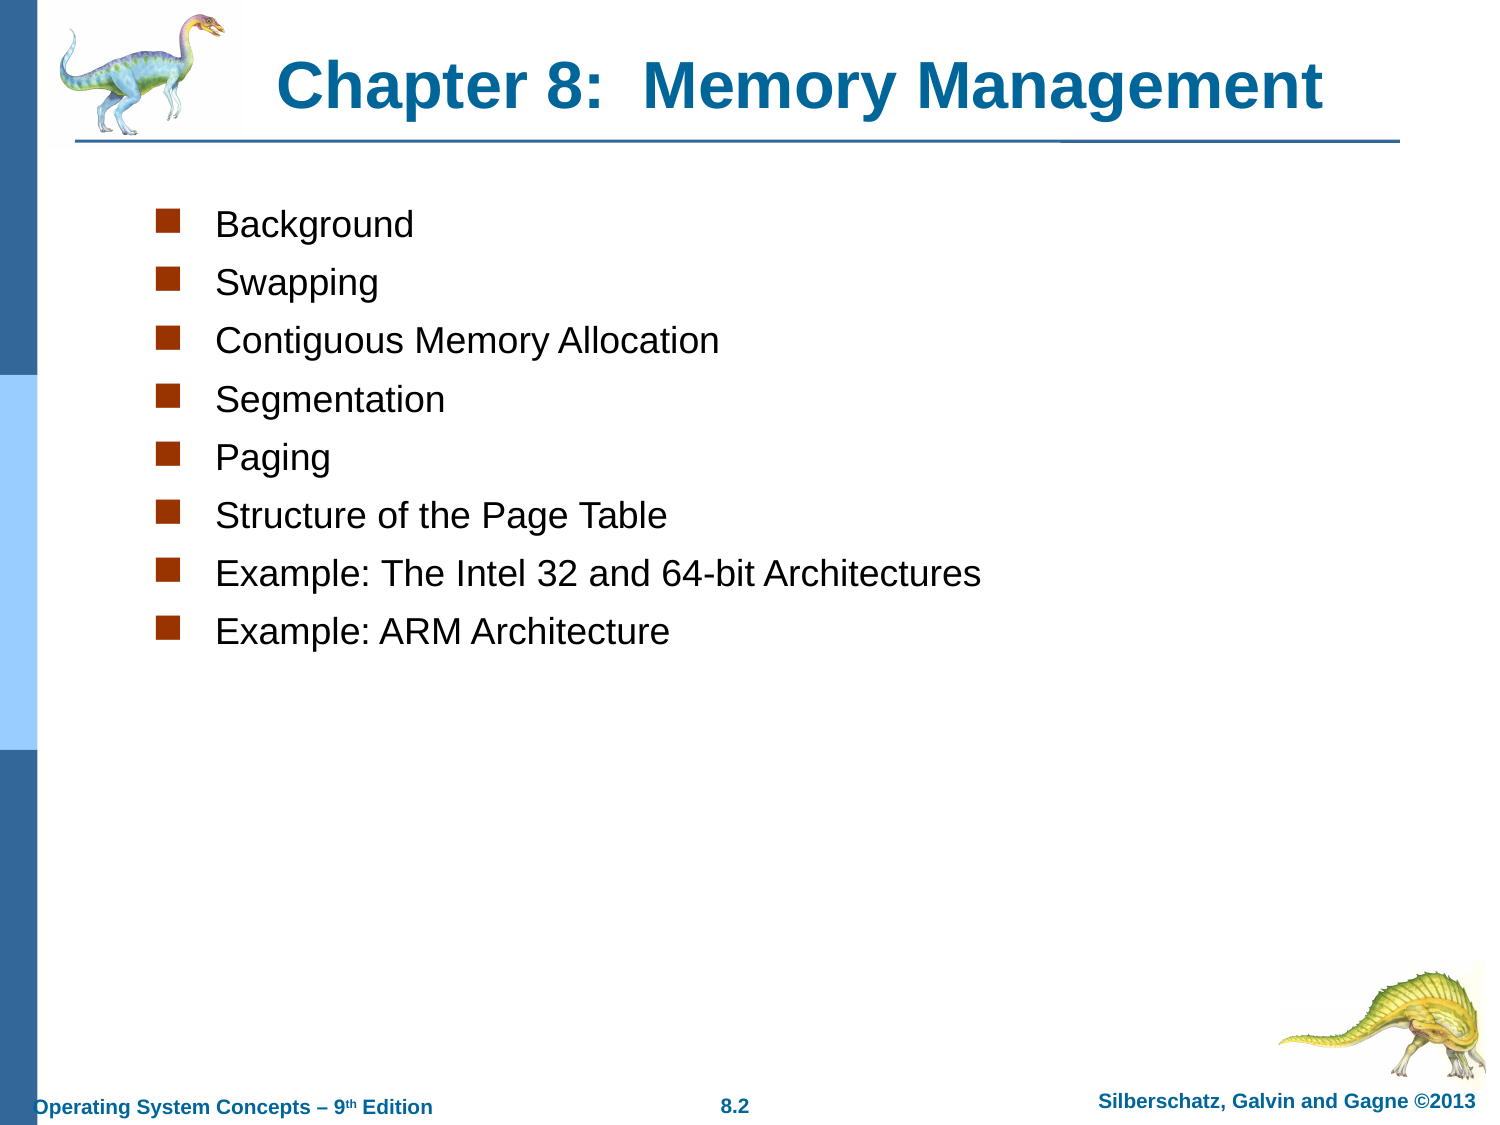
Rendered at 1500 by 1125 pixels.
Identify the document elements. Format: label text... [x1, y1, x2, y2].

title Chapter 8: Memory Management [165, 35, 1436, 130]
list Background Swapping Contiguous Memory Allocation Segmentation Paging Structure of the Page Table Example: The Intel 32 and 64-bit Architectures Example: ARM Architecture [143, 192, 1350, 929]
picture [46, 0, 243, 149]
picture [1275, 959, 1486, 1090]
